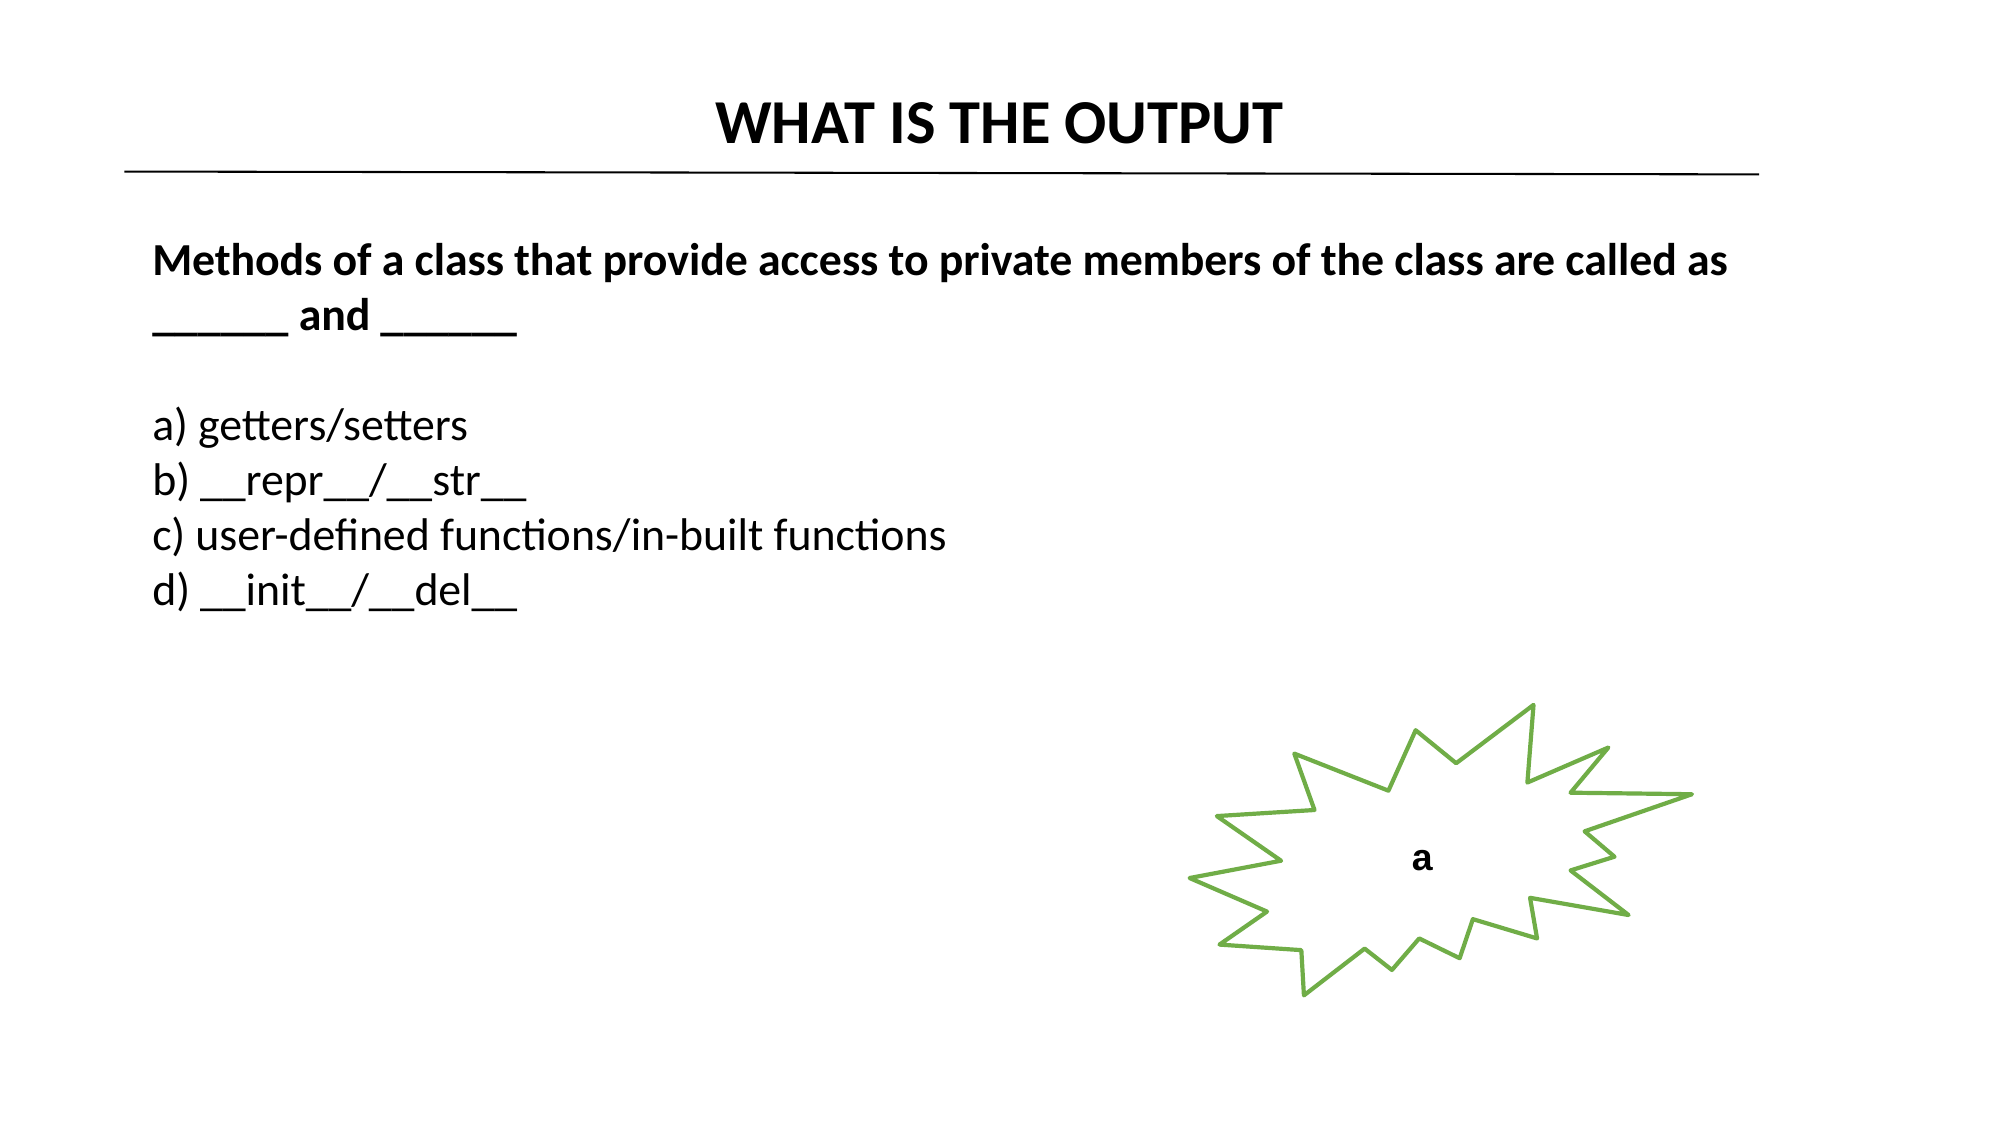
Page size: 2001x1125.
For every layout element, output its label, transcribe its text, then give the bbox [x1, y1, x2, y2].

text_box Methods of a class that provide access to private members of the class are called as ______ and ______ a) getters/setters b) __repr__/__str__ c) user-defined functions/in-built functions d) __init__/__del__ [137, 222, 1760, 623]
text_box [124, 171, 1759, 175]
text_box a [1189, 704, 1692, 996]
text_box WHAT IS THE OUTPUT [137, 71, 1863, 175]
